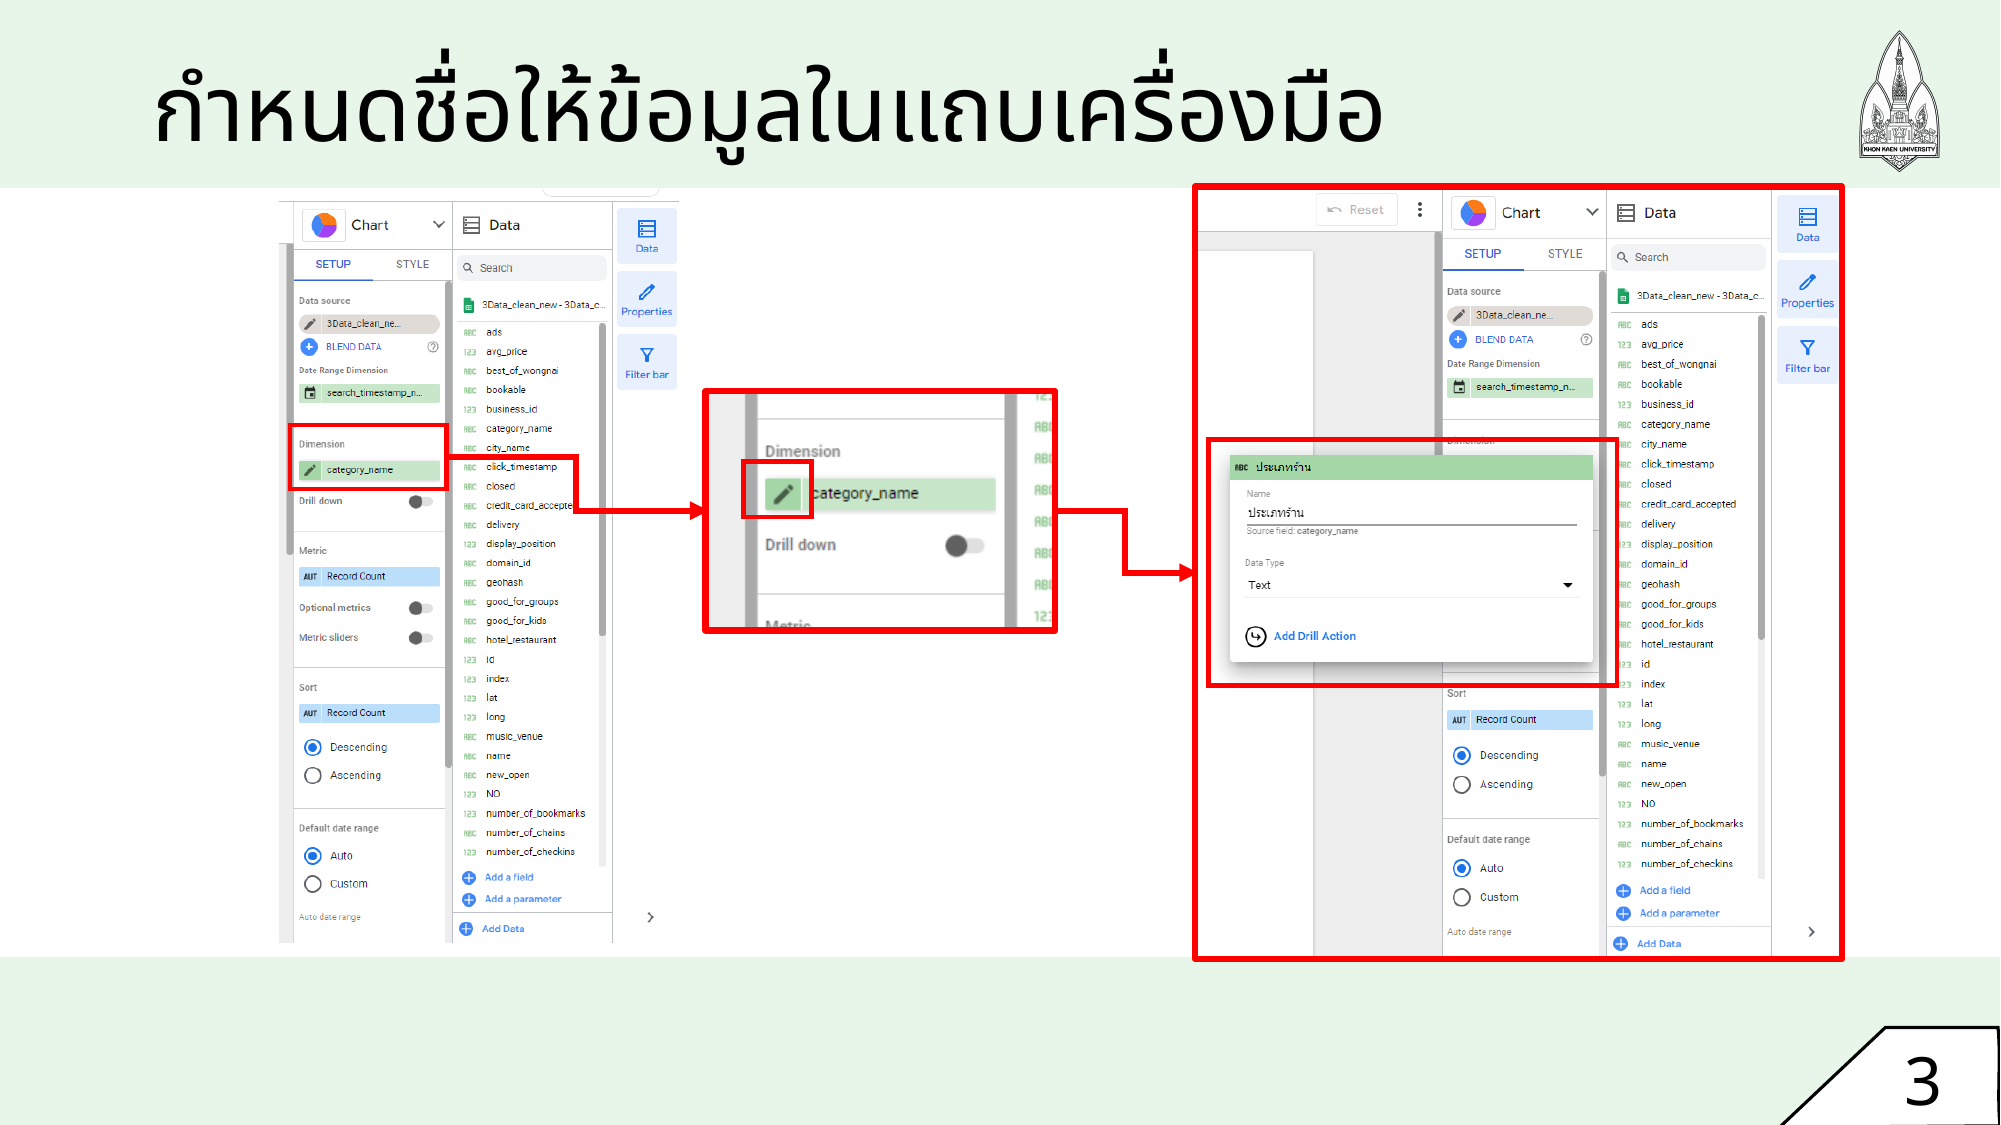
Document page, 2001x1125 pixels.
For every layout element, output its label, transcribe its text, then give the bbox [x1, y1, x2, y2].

picture [1197, 189, 1840, 957]
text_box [446, 456, 710, 512]
picture [708, 393, 1053, 628]
title กำหนดชื่อให้ข้อมูลในแถบเครื่องมือ [137, 3, 1863, 221]
picture [1812, 19, 1993, 187]
text_box 33 [1889, 1031, 1982, 1125]
text_box [0, 957, 2000, 1125]
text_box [1051, 510, 1199, 574]
text_box [0, 0, 2000, 188]
text_box [1779, 1025, 2000, 1125]
picture [278, 188, 679, 943]
